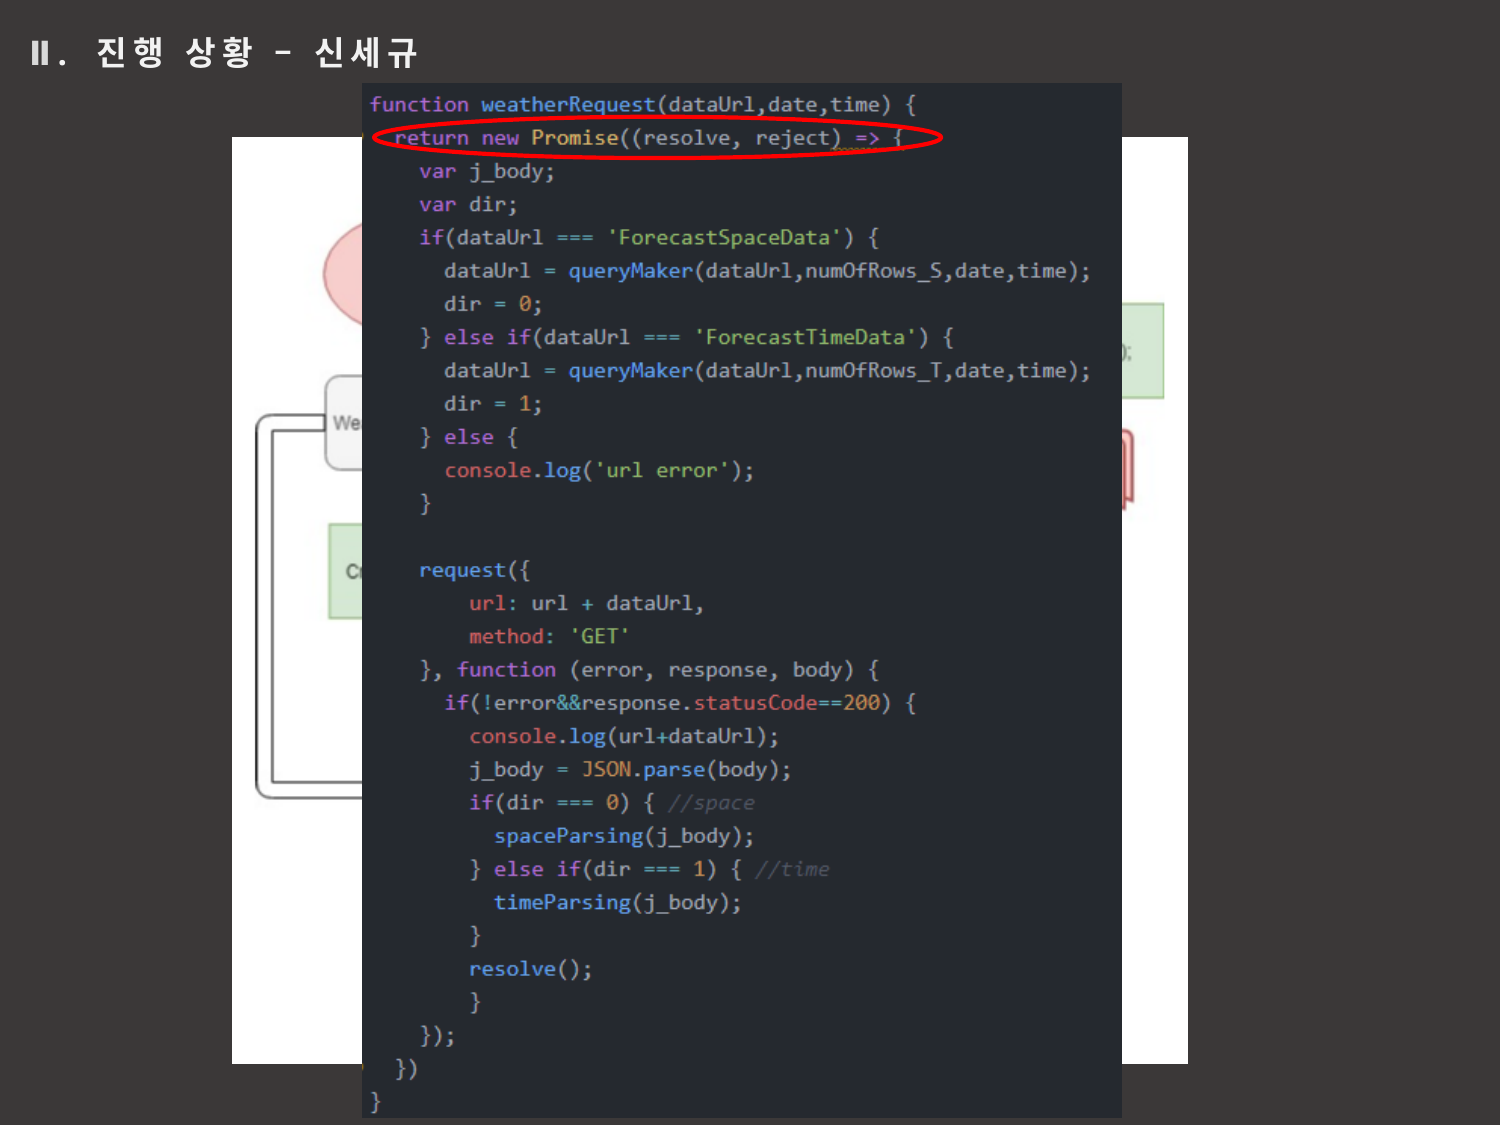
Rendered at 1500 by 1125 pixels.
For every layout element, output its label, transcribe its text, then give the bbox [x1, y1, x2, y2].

text_box Ⅱ. 진행 상황 – 신세규 [14, 25, 603, 80]
picture [232, 83, 1188, 1118]
